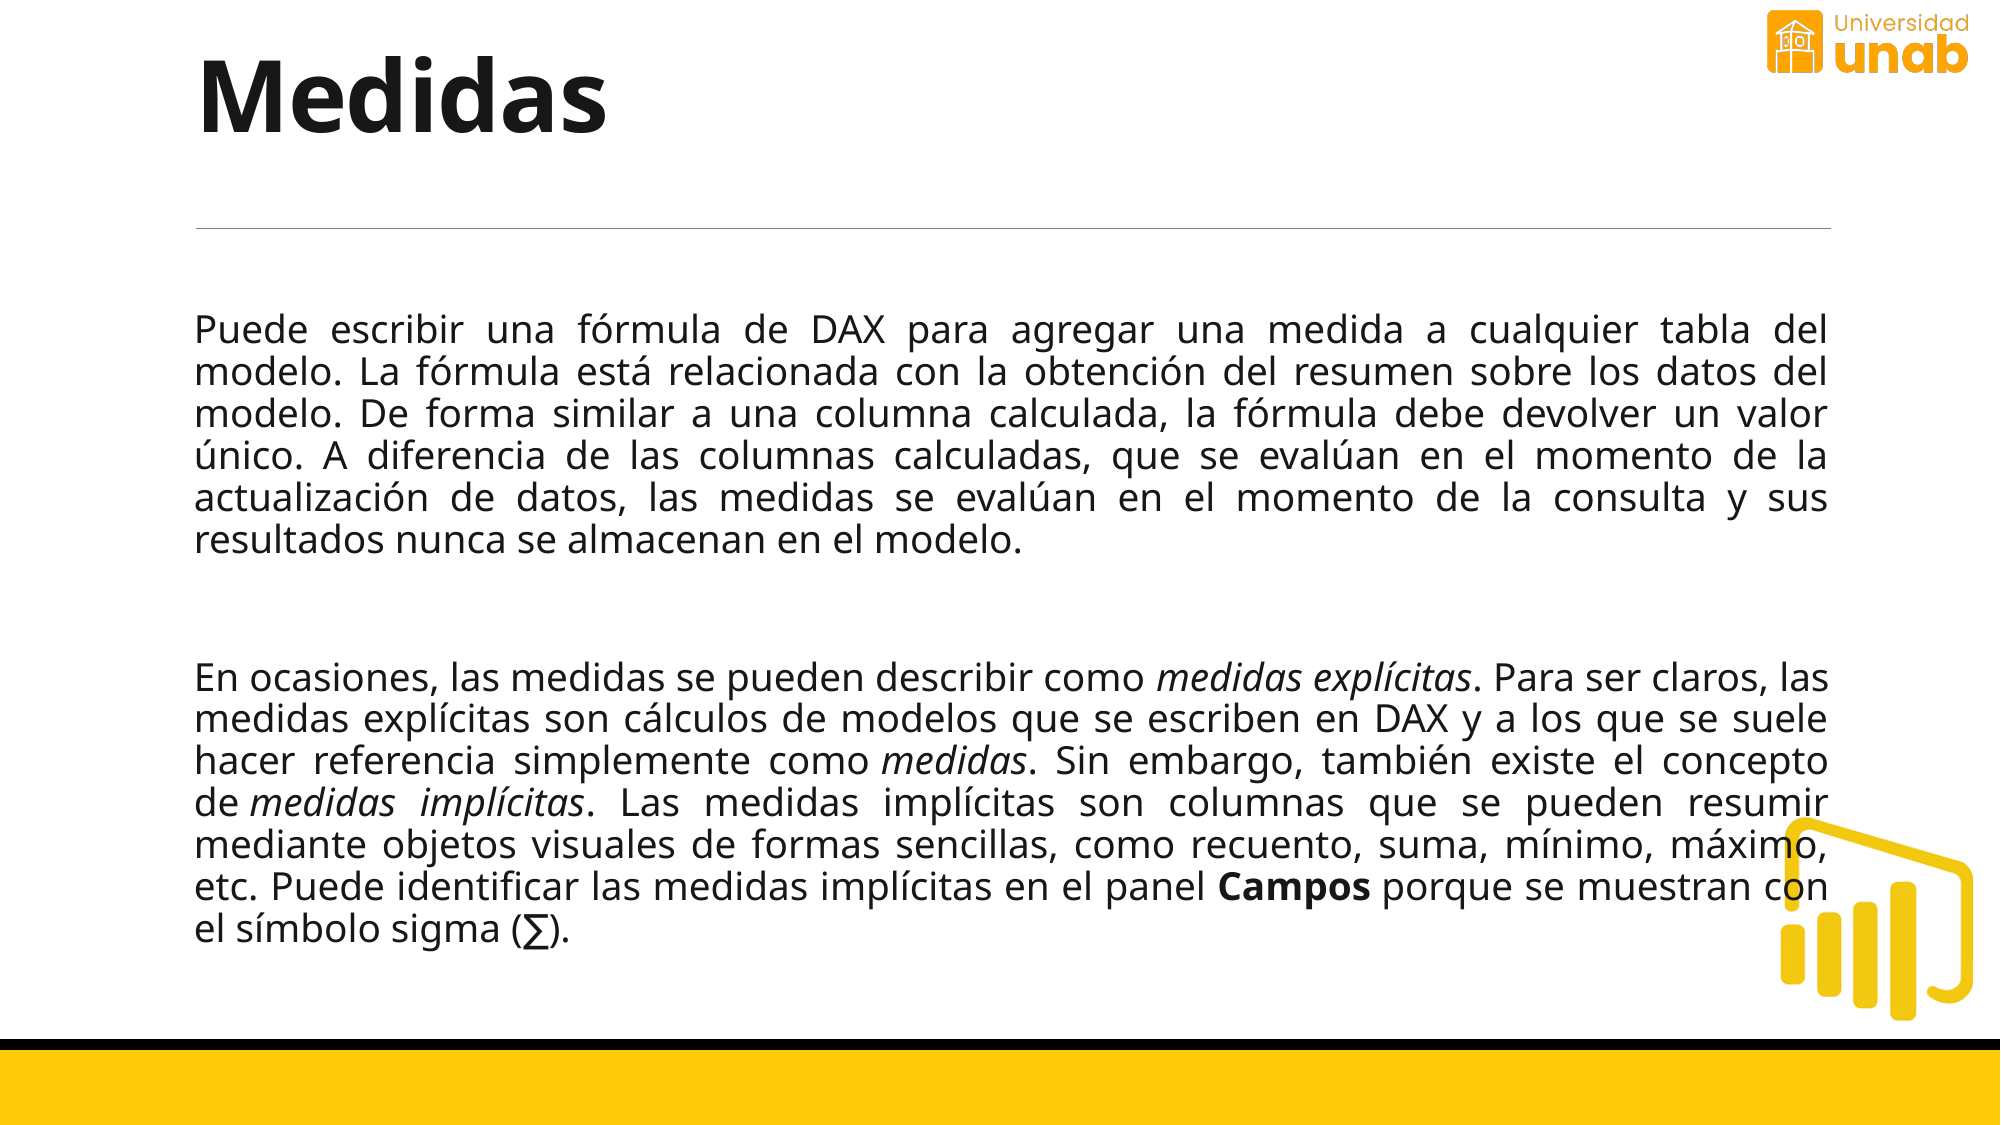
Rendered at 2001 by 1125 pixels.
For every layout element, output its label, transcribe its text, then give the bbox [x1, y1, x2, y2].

picture [1739, 1, 1999, 82]
picture [1762, 803, 1997, 1034]
list Puede escribir una fórmula de DAX para agregar una medida a cualquier tabla del modelo. La fórmula está relacionada con la obtención del resumen sobre los datos del modelo. De forma similar a una columna calculada, la fórmula debe devolver un valor único. A diferencia de las columnas calculadas, que se evalúan en el momento de la actualización de datos, las medidas se evalúan en el momento de la consulta y sus resultados nunca se almacenan en el modelo. En ocasiones, las medidas se pueden describir como medidas explícitas. Para ser claros, las medidas explícitas son cálculos de modelos que se escriben en DAX y a los que se suele hacer referencia simplemente como medidas. Sin embargo, también existe el concepto de medidas implícitas. Las medidas implícitas son columnas que se pueden resumir mediante objetos visuales de formas sencillas, como recuento, suma, mínimo, máximo, etc. Puede identificar las medidas implícitas en el panel Campos porque se muestran con el símbolo sigma (∑). [180, 302, 1830, 963]
title Medidas [180, 42, 1830, 281]
